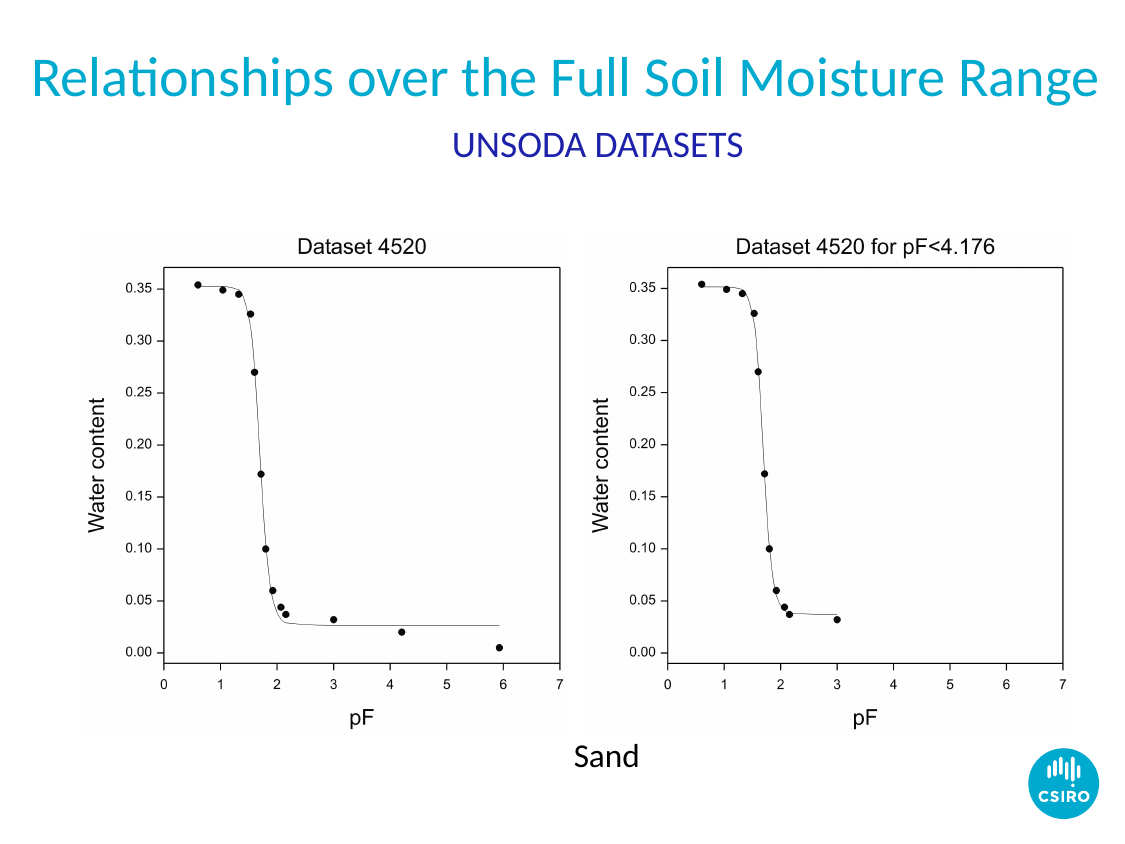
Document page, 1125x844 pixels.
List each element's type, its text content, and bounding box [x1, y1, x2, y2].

picture [585, 232, 1073, 735]
picture [82, 232, 569, 735]
text_box Sand [558, 726, 666, 782]
text_box UNSODA DATASETS [160, 112, 1035, 172]
title Relationships over the Full Soil Moisture Range [30, 39, 1106, 145]
